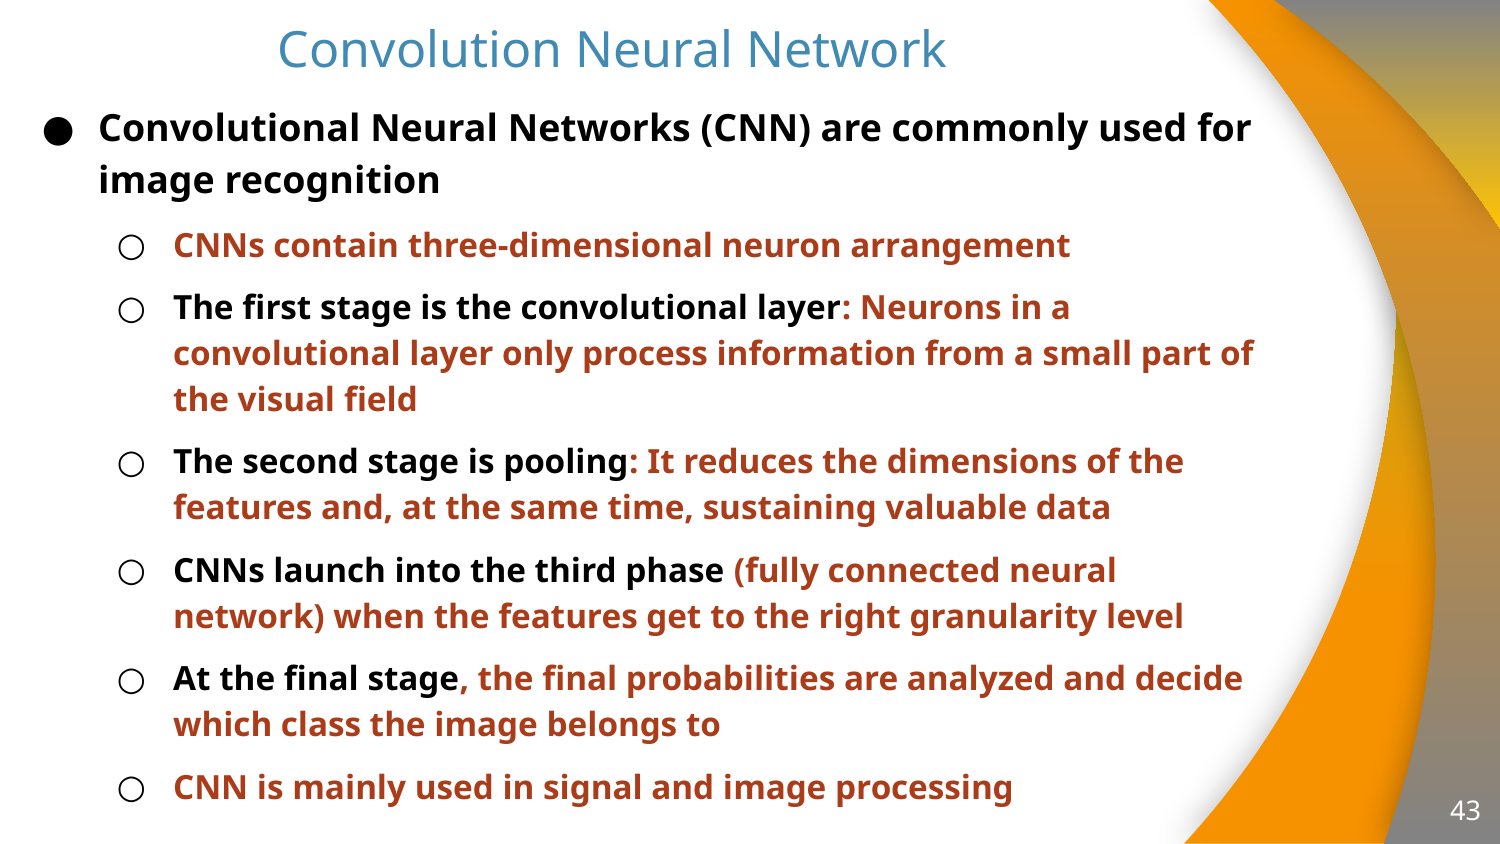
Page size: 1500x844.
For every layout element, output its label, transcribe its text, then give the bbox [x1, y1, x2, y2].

slide_number 43 [1391, 779, 1482, 844]
list Convolutional Neural Networks (CNN) are commonly used for image recognition CNNs contain three-dimensional neuron arrangement The first stage is the convolutional layer: Neurons in a convolutional layer only process information from a small part of the visual field The second stage is pooling: It reduces the dimensions of the features and, at the same time, sustaining valuable data CNNs launch into the third phase (fully connected neural network) when the features get to the right granularity level At the final stage, the final probabilities are analyzed and decide which class the image belongs to CNN is mainly used in signal and image processing [41, 97, 1263, 808]
title Convolution Neural Network [41, 13, 1184, 79]
